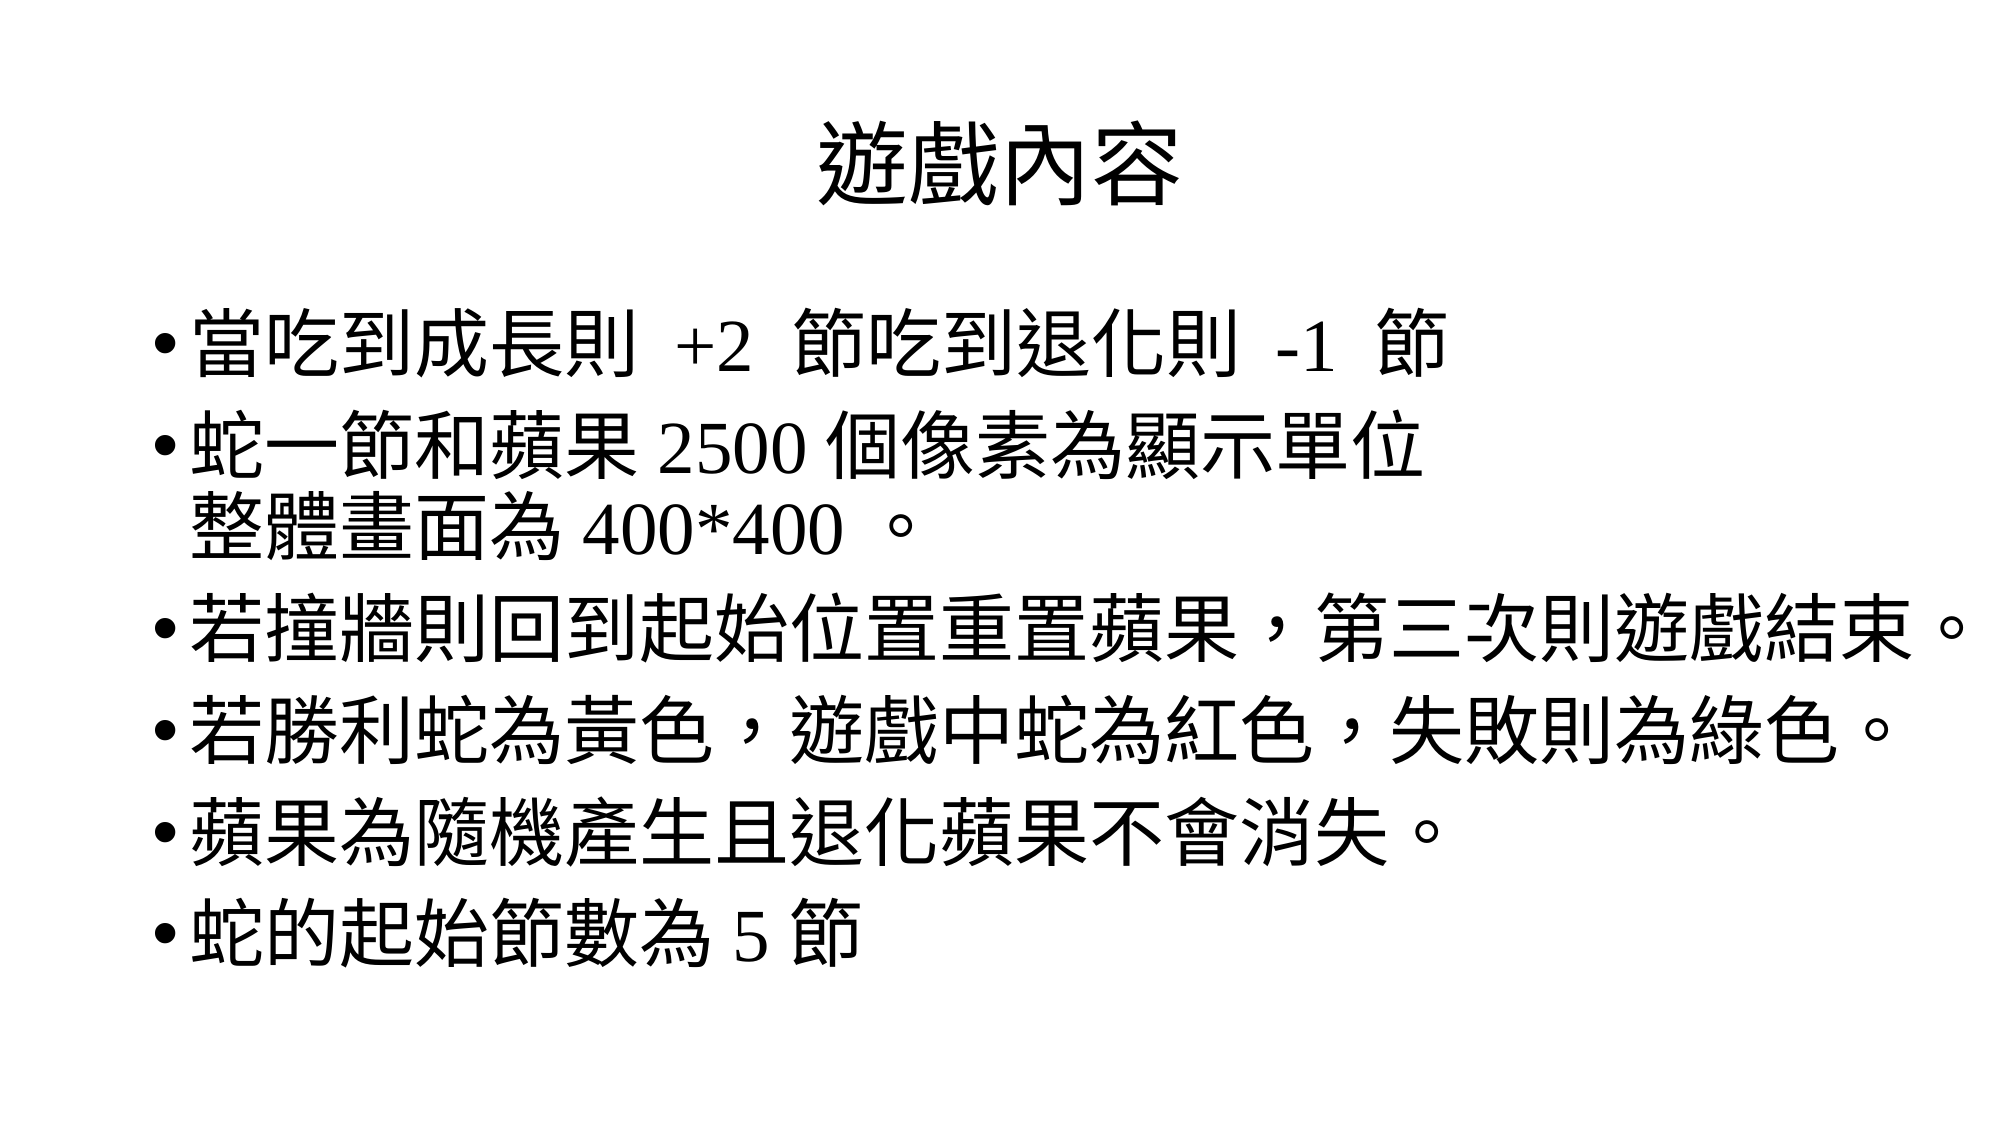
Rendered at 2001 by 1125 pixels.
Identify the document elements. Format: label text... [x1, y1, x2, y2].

title 遊戲內容 [137, 59, 1863, 278]
list 當吃到成長則 +2 節吃到退化則 -1 節 蛇一節和蘋果2500個像素為顯示單位 整體畫面為400*400。 若撞牆則回到起始位置重置蘋果，第三次則遊戲結束。 若勝利蛇為黃色，遊戲中蛇為紅色，失敗則為綠色。 蘋果為隨機產生且退化蘋果不會消失。 蛇的起始節數為5節 [137, 299, 1948, 1014]
